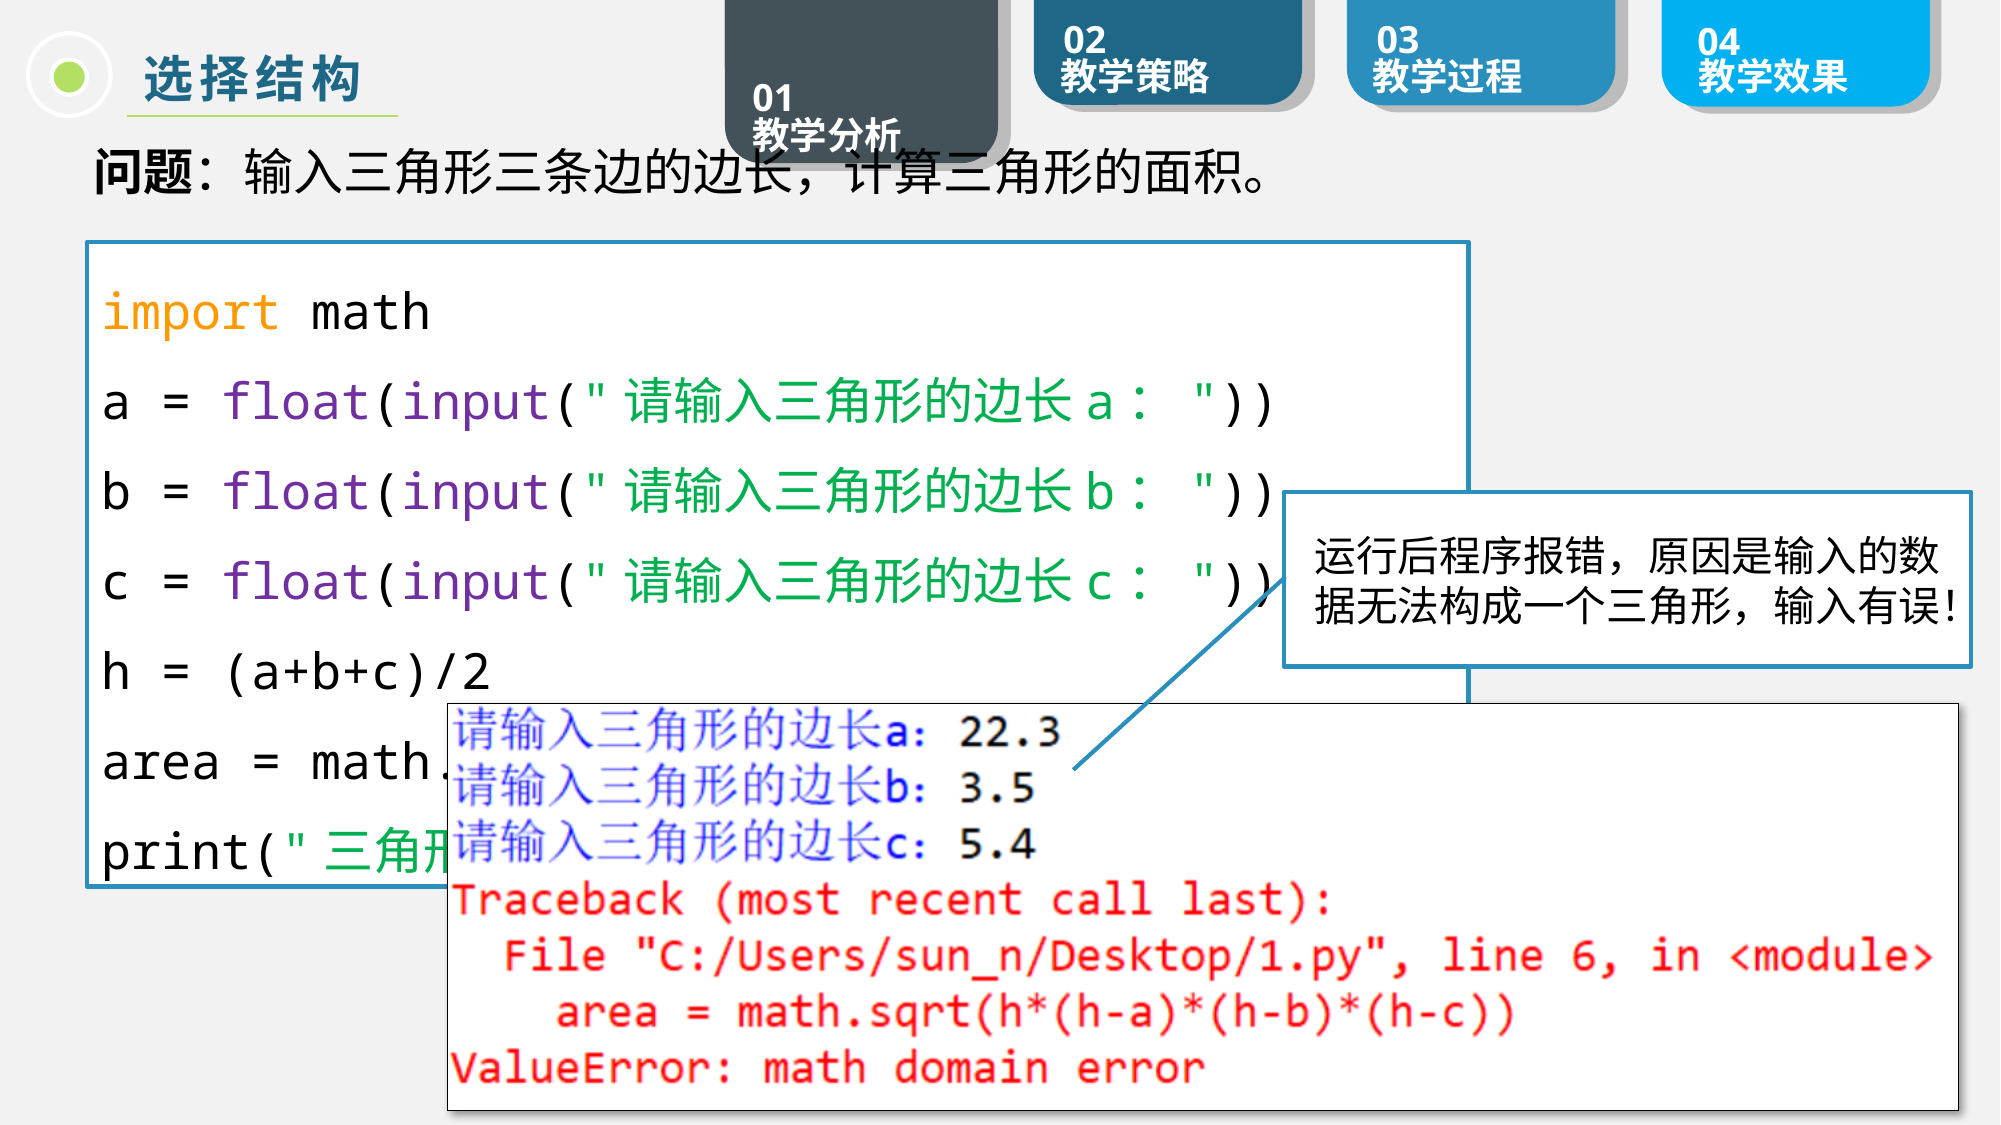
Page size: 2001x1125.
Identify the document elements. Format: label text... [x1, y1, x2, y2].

text_box 选择结构 [128, 40, 1155, 115]
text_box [27, 33, 111, 117]
picture [447, 703, 1959, 1112]
text_box 运行后程序报错，原因是输入的数据无法构成一个三角形，输入有误！ [1144, 490, 1973, 702]
text_box import math a = float(input("请输入三角形的边长a：")) b = float(input("请输入三角形的边长b：")) c = float(input("请输入三角形的边长c：")) h = (a+b+c)/2 area = math.sqrt(h*(h-a)*(h-b)*(h-c)) print("三角形的面积为：{:.2f}".format(area)) [85, 240, 1471, 889]
text_box 问题：输入三角形三条边的边长，计算三角形的面积。 [78, 122, 1922, 209]
